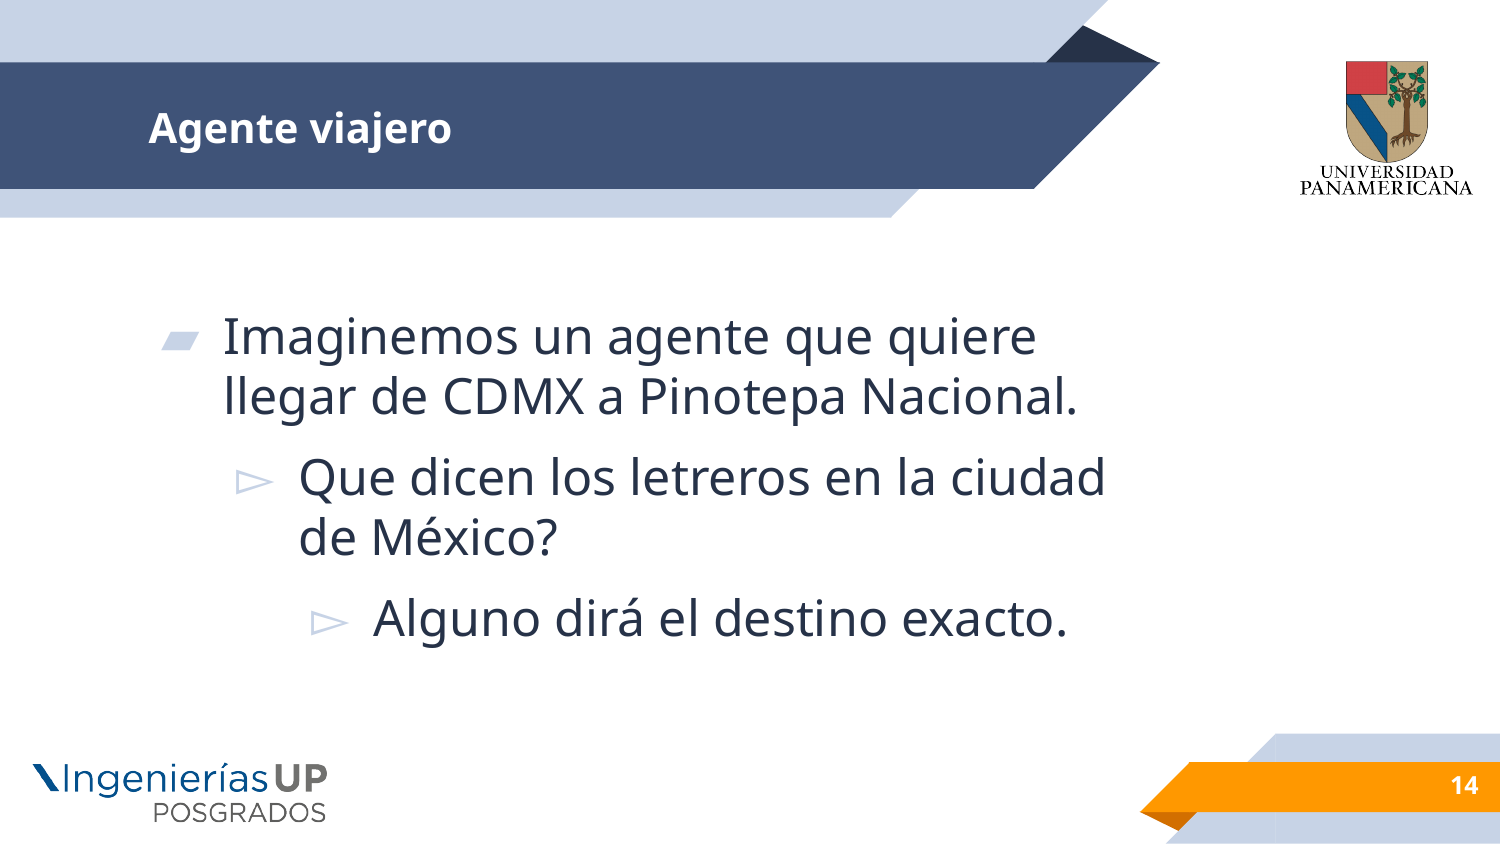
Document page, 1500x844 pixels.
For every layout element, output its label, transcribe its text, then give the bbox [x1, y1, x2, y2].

slide_number 14 [1249, 760, 1494, 813]
picture [1286, 44, 1490, 210]
picture [15, 737, 344, 844]
list Imaginemos un agente que quiere llegar de CDMX a Pinotepa Nacional. Que dicen los letreros en la ciudad de México? Alguno dirá el destino exacto. [133, 217, 1140, 734]
title Agente viajero [133, 64, 1035, 190]
